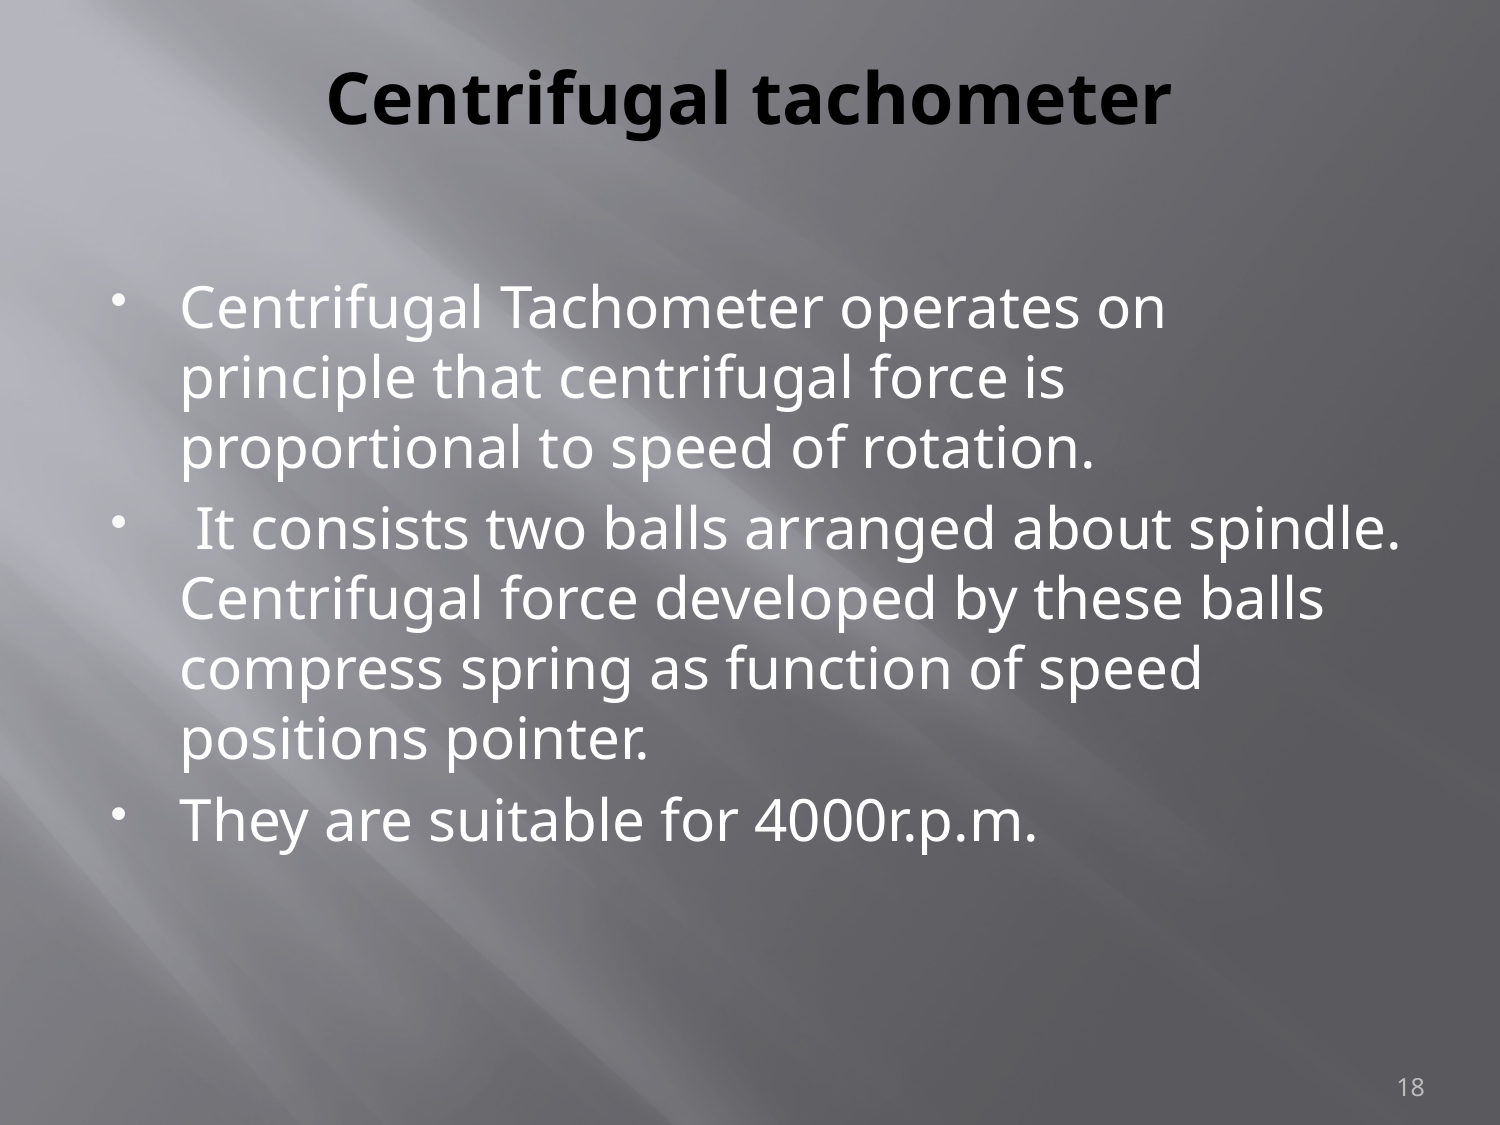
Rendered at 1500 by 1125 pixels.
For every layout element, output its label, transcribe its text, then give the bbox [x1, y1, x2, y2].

title Centrifugal tachometer [75, 45, 1425, 233]
list Centrifugal Tachometer operates on principle that centrifugal force is proportional to speed of rotation. It consists two balls arranged about spindle. Centrifugal force developed by these balls compress spring as function of speed positions pointer. They are suitable for 4000r.p.m. [75, 262, 1425, 1035]
slide_number 18 [1299, 1052, 1425, 1113]
